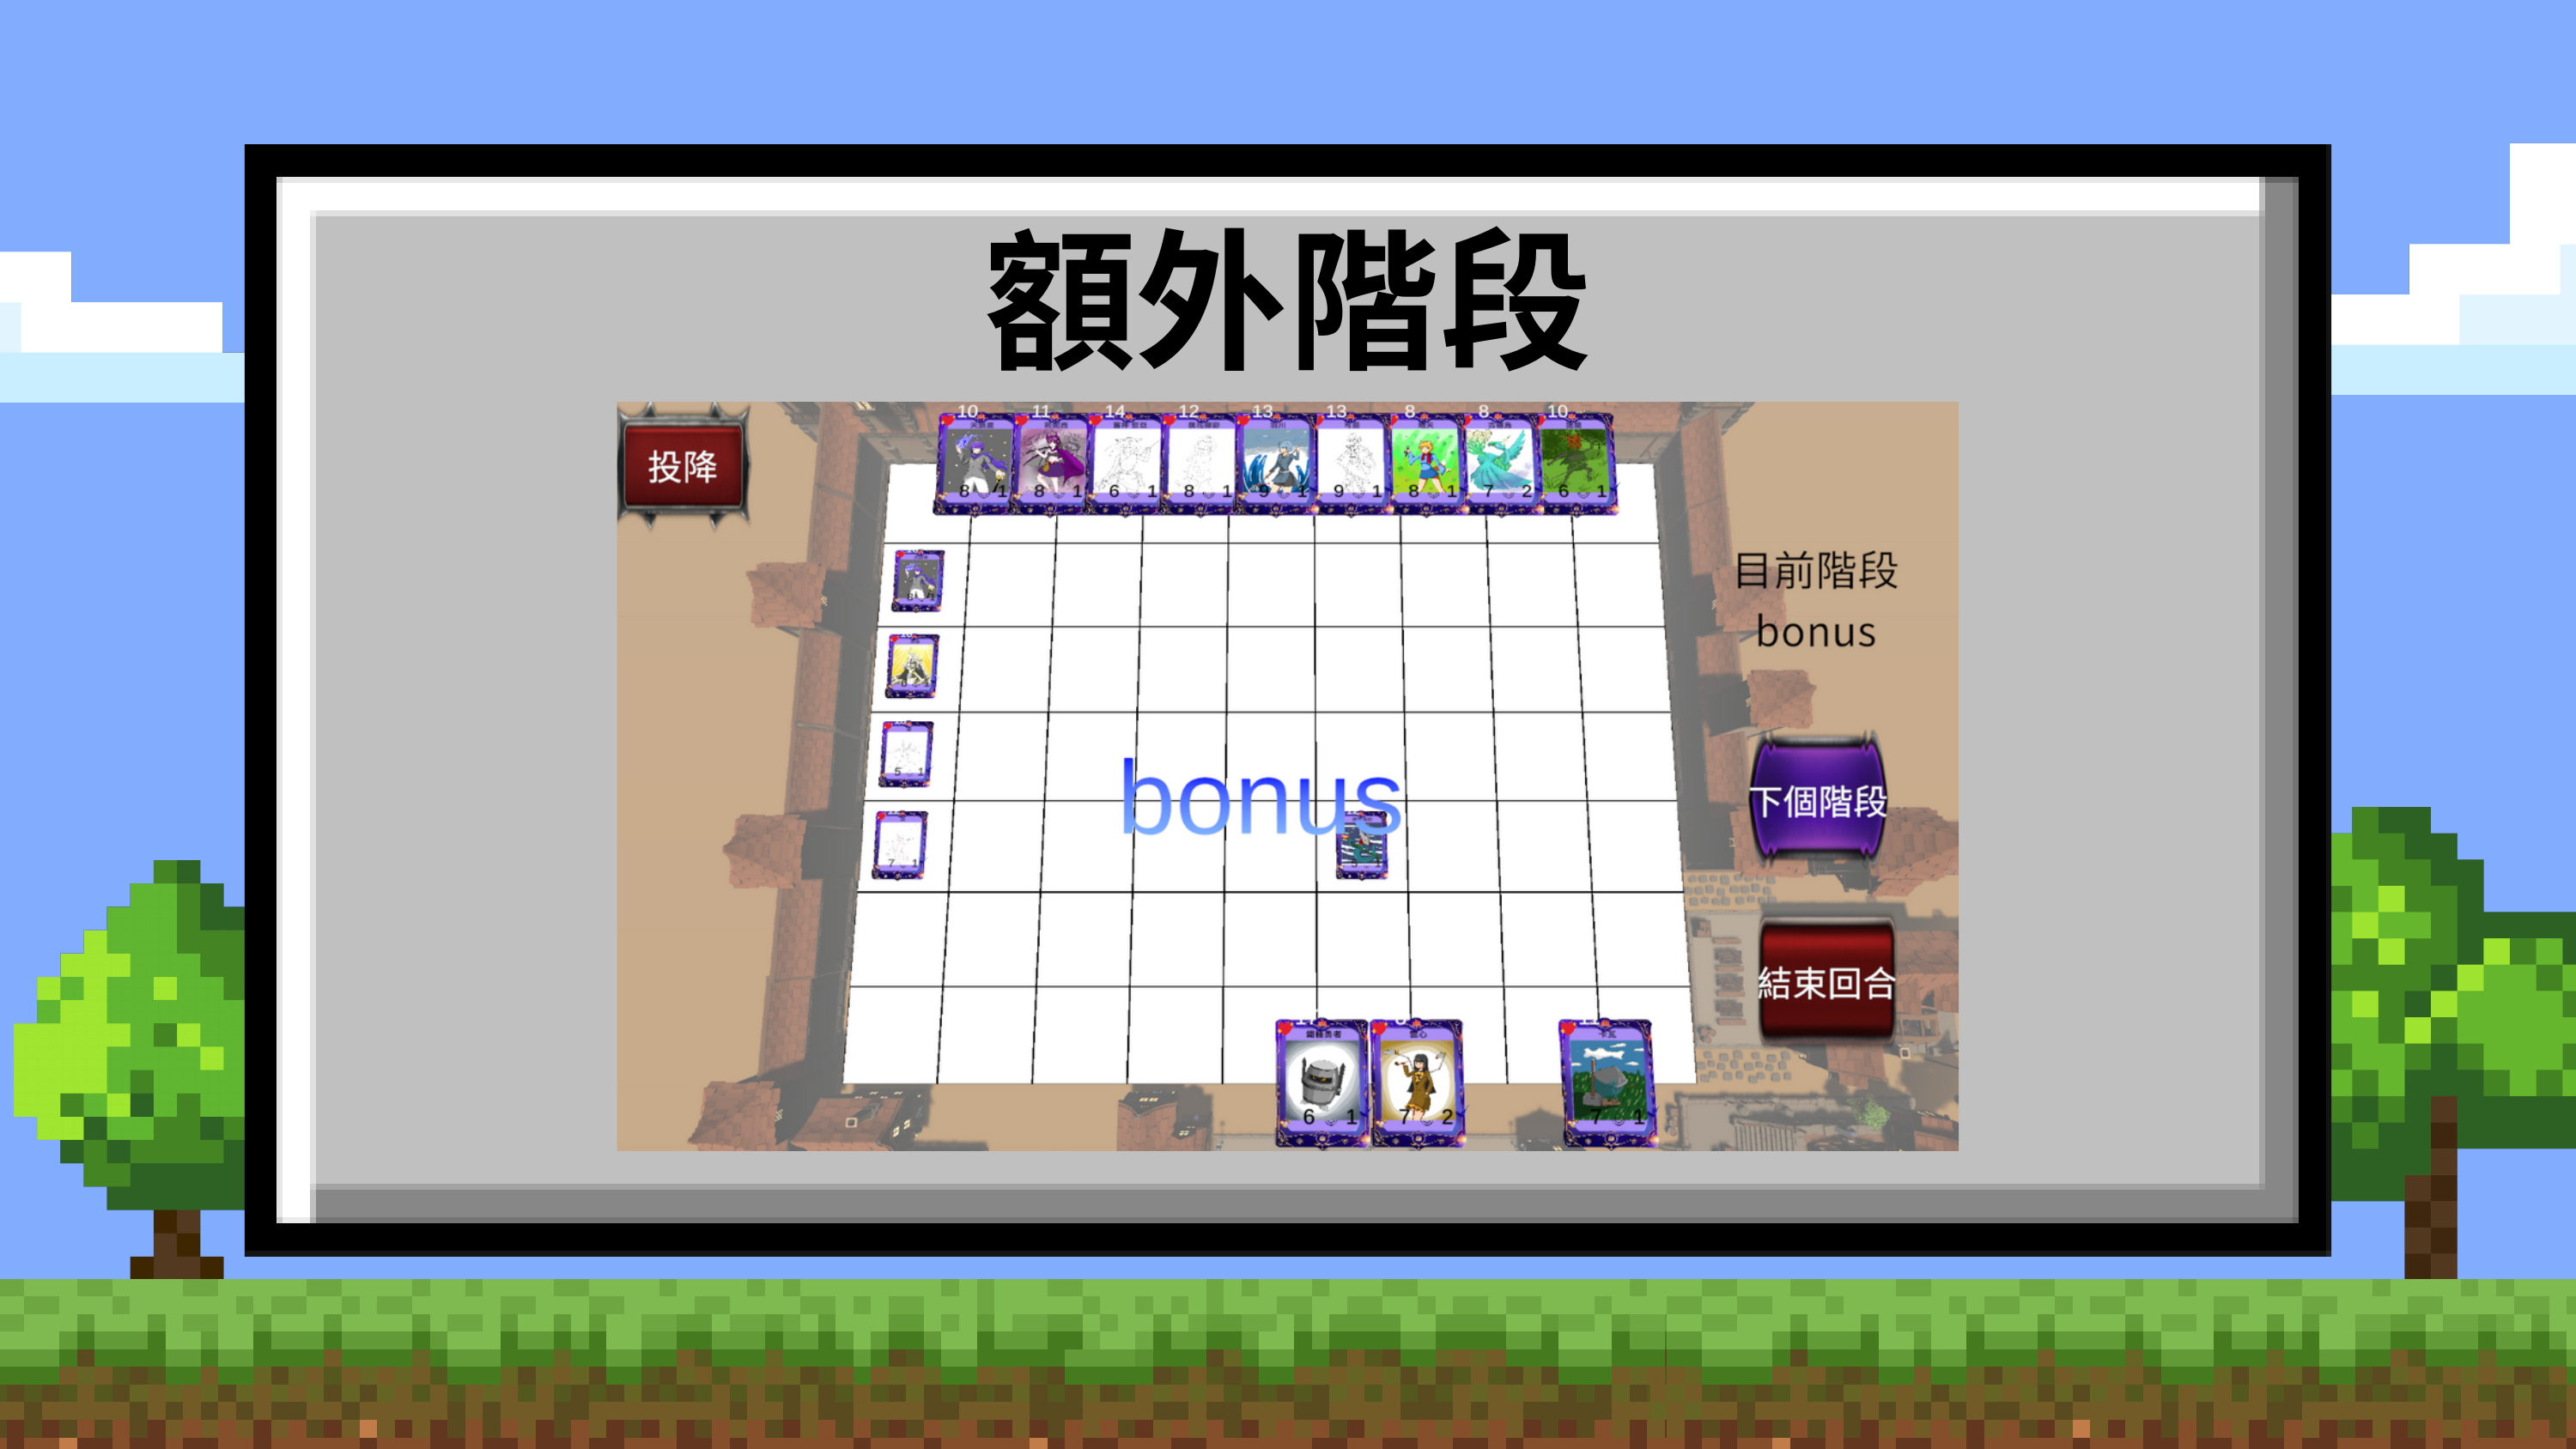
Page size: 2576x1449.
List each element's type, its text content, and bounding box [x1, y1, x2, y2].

text_box [244, 144, 2332, 1257]
text_box [0, 1279, 1649, 1449]
text_box [2221, 807, 2576, 1279]
text_box 額外階段 [983, 175, 1593, 389]
text_box [2258, 93, 2576, 395]
text_box [0, 100, 272, 403]
text_box [617, 402, 1959, 1151]
text_box [1649, 1279, 2576, 1449]
text_box [13, 860, 340, 1279]
